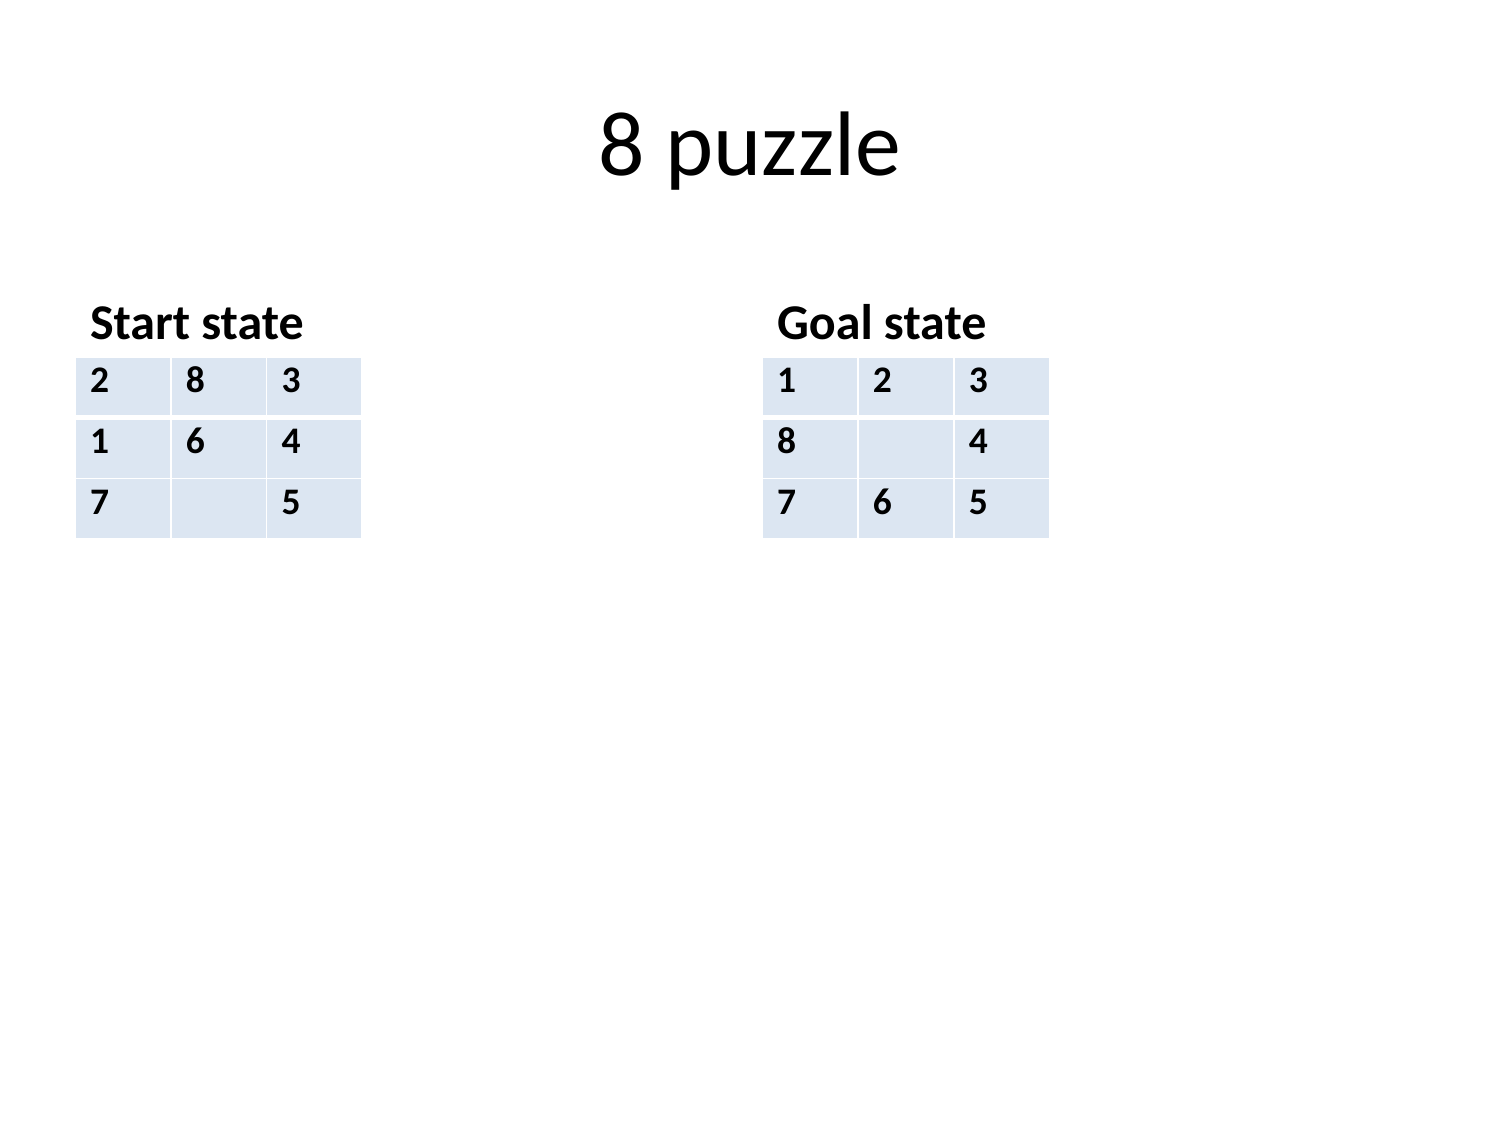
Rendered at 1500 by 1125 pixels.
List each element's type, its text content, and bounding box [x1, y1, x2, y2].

table_header 8 [172, 358, 266, 415]
table_cell 4 [955, 420, 1049, 478]
table_header 1 [763, 358, 857, 415]
table_header 3 [267, 358, 361, 415]
list Start state [75, 251, 738, 357]
table_cell 4 [267, 420, 361, 478]
table_cell 5 [267, 479, 361, 538]
table_cell 6 [172, 420, 266, 478]
table_cell 5 [955, 479, 1049, 538]
table_cell 7 [763, 479, 857, 538]
table_header 2 [859, 358, 953, 415]
table_cell 8 [763, 420, 857, 478]
table_cell 1 [76, 420, 170, 478]
table_cell [172, 479, 266, 538]
table_header 2 [76, 358, 170, 415]
title 8 puzzle [75, 45, 1425, 233]
table_cell 7 [76, 479, 170, 538]
table_cell [859, 420, 953, 478]
table_header 3 [955, 358, 1049, 415]
list Goal state [761, 251, 1425, 357]
table_cell 6 [859, 479, 953, 538]
